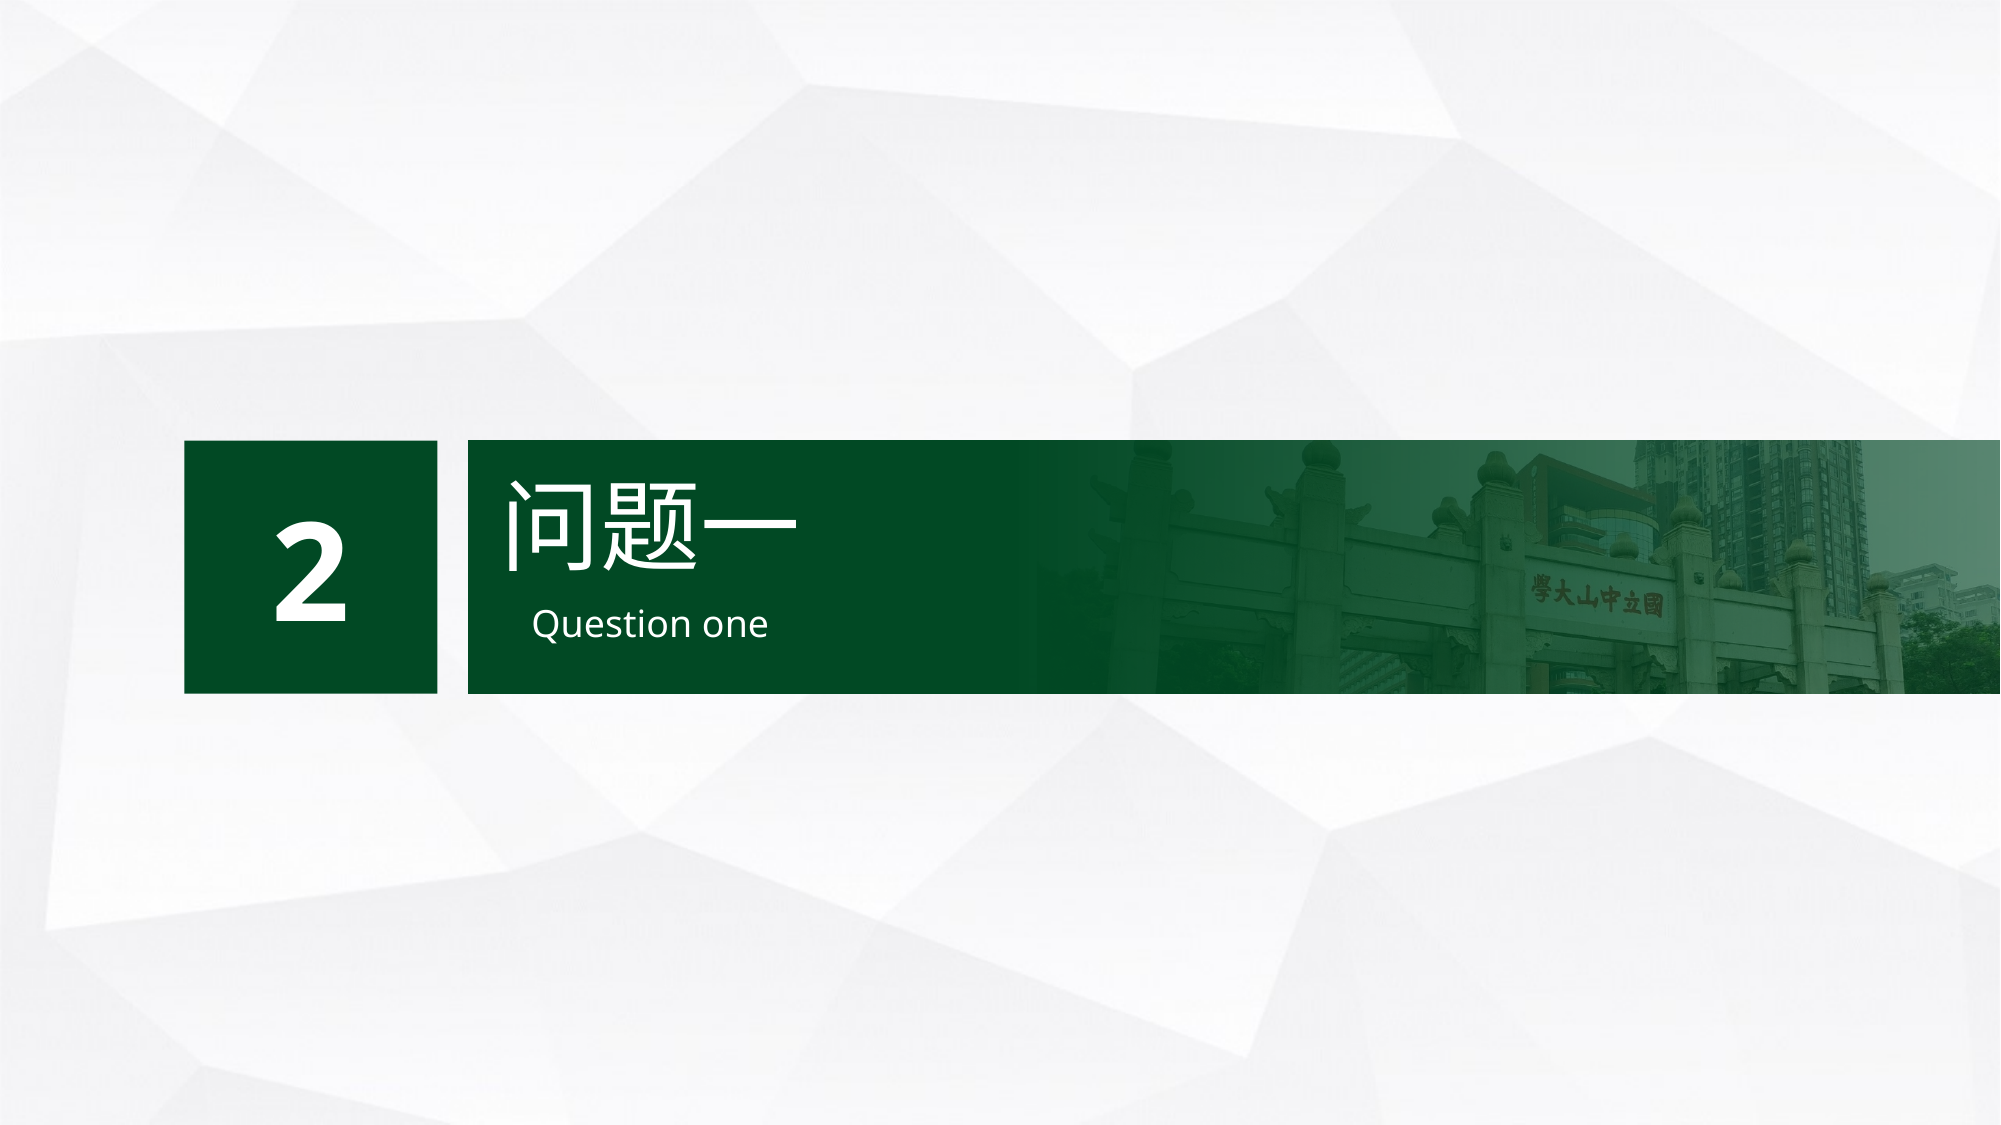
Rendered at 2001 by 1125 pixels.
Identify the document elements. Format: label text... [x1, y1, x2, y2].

text_box [468, 440, 2000, 695]
text_box 问题一 [485, 456, 816, 592]
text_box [184, 440, 438, 694]
picture [0, 0, 2001, 1125]
text_box Question one [516, 592, 785, 653]
